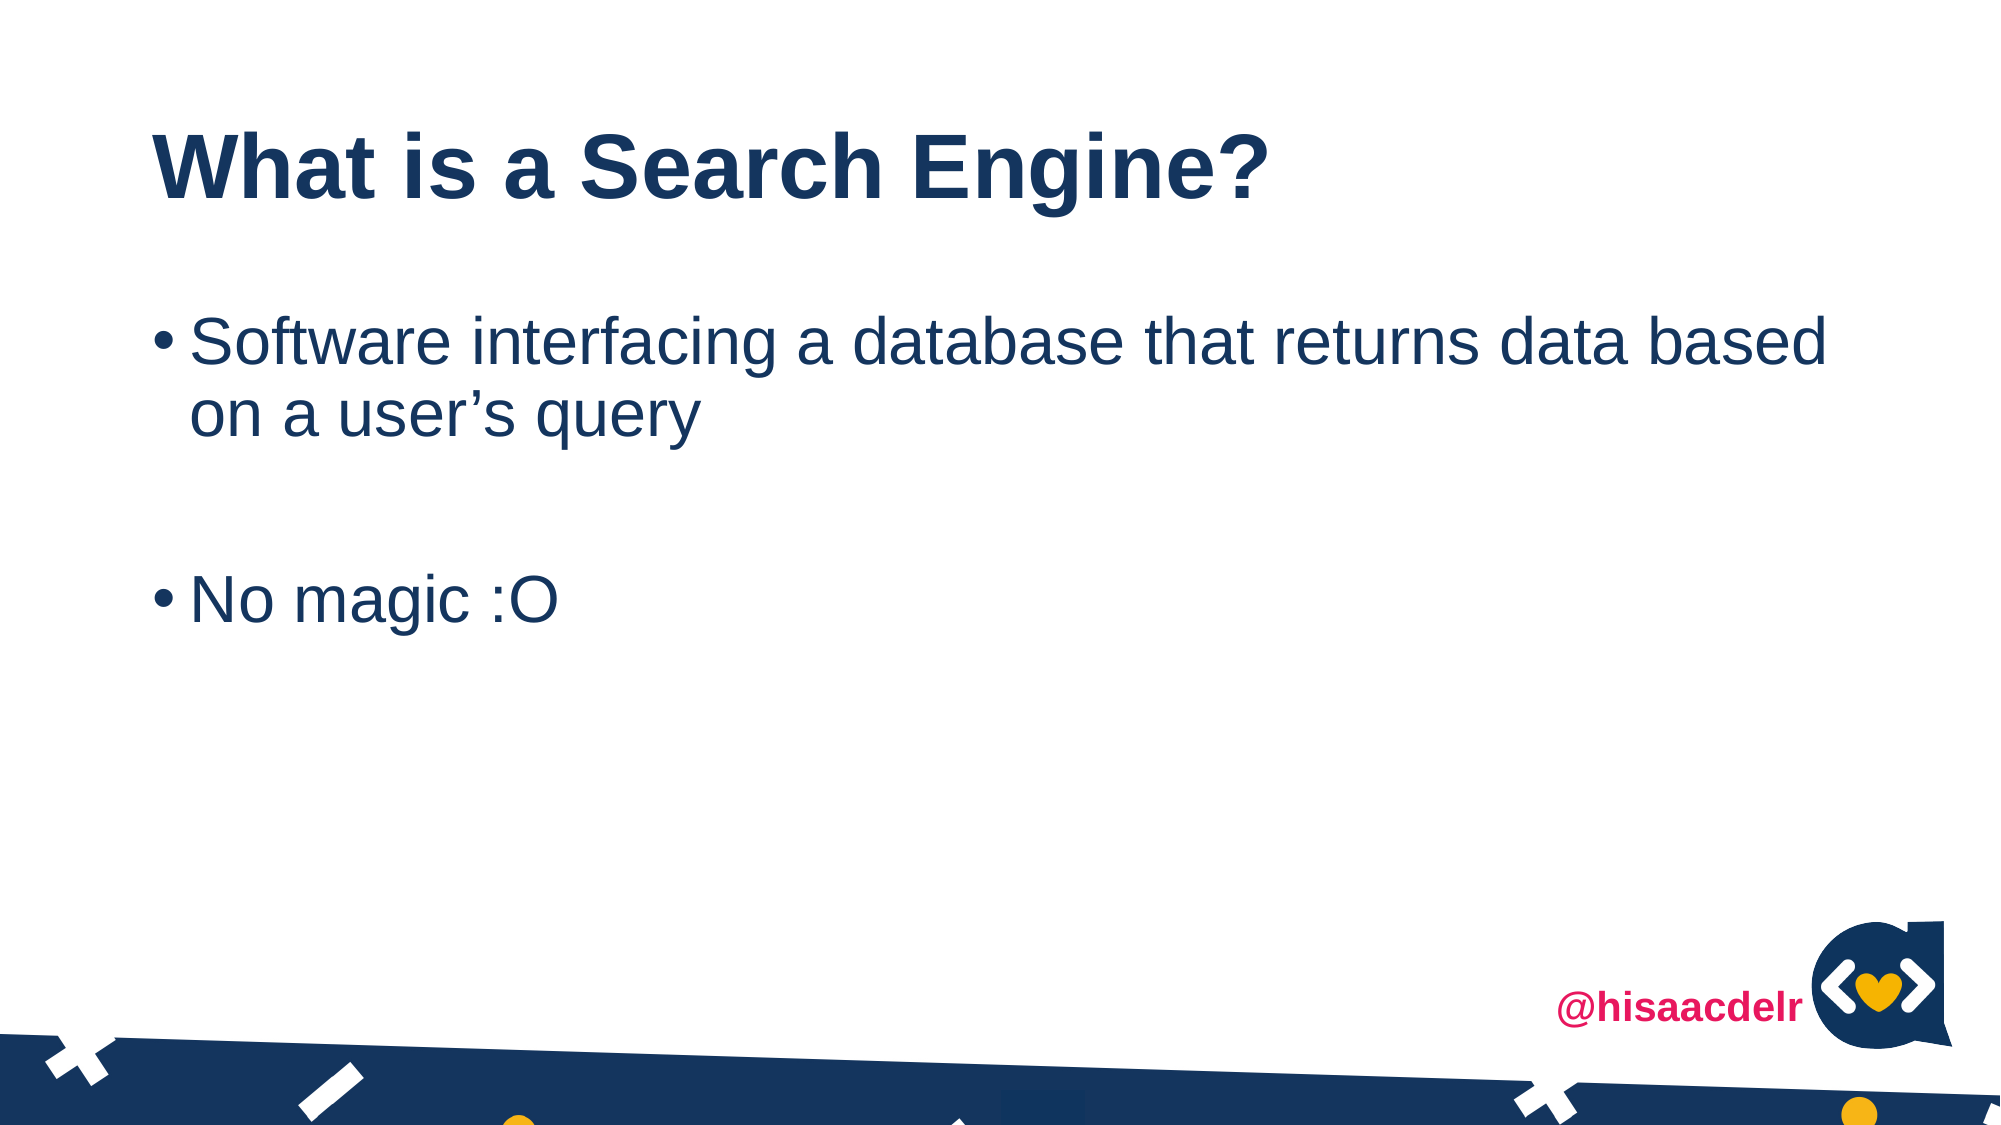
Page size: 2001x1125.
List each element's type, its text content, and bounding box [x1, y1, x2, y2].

title What is a Search Engine? [137, 59, 1863, 176]
picture [0, 176, 2000, 1125]
